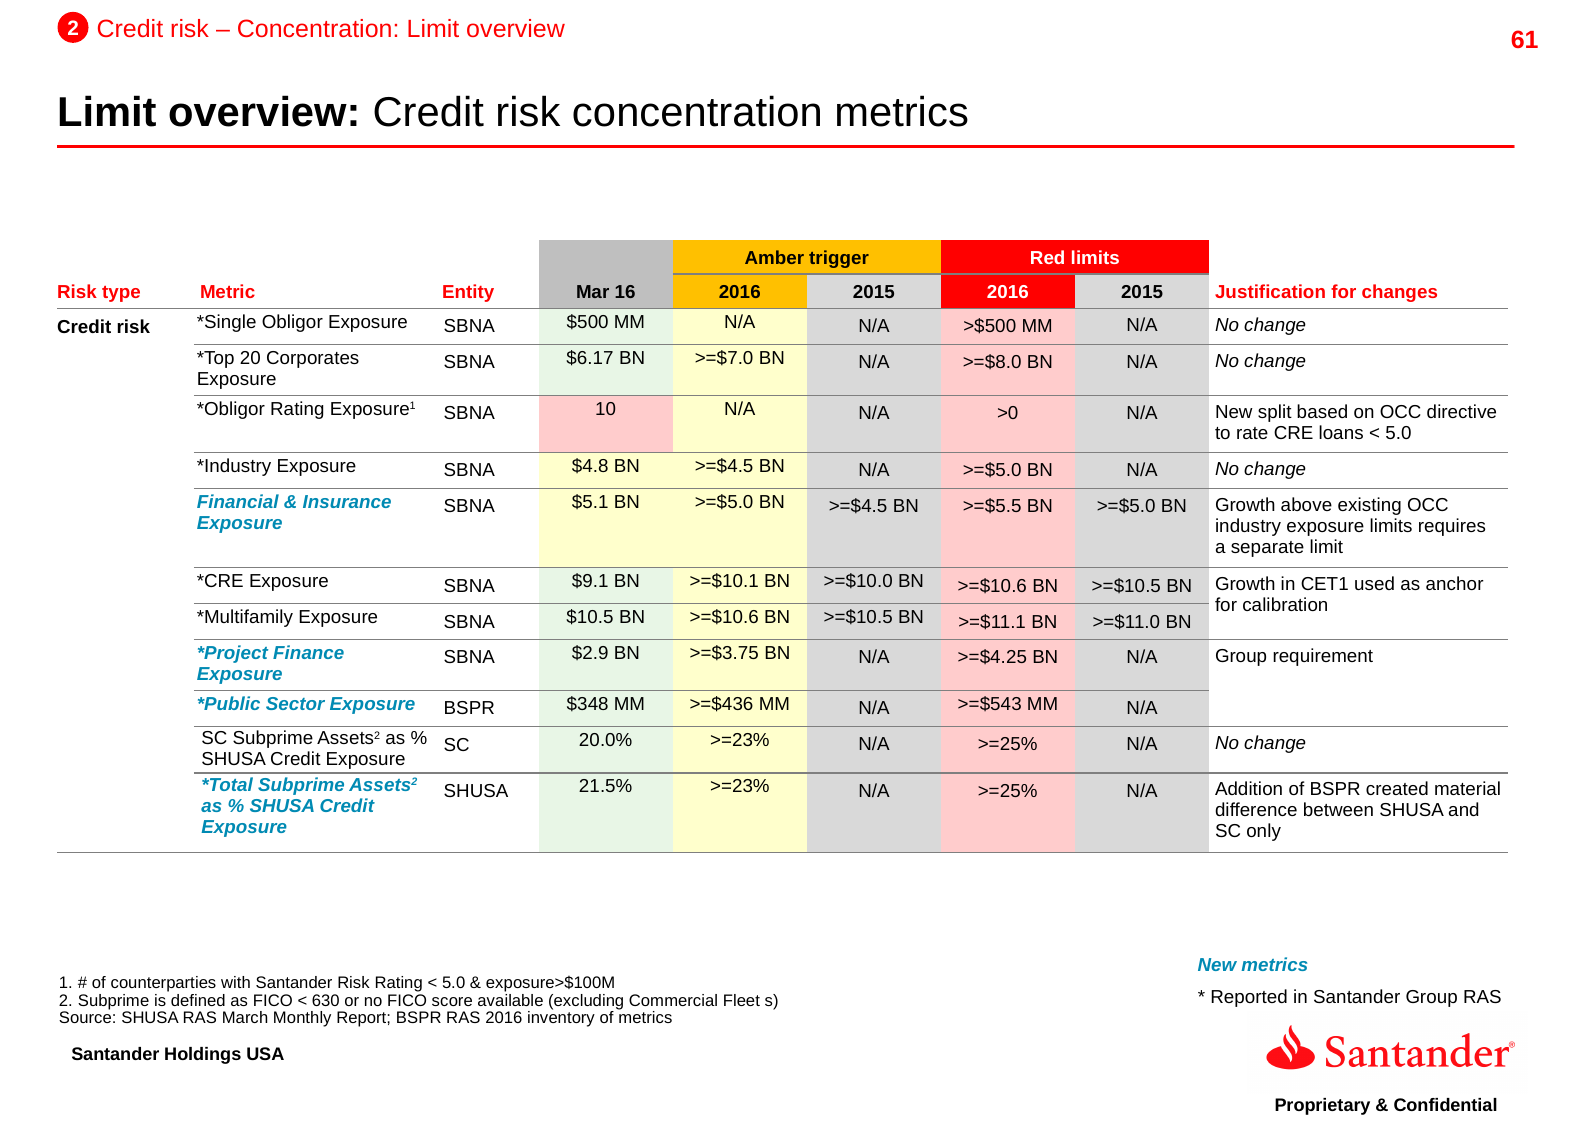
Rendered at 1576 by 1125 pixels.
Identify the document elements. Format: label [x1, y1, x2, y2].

table_header [57, 240, 1508, 308]
list [57, 74, 1479, 146]
picture [1247, 1011, 1528, 1094]
text_box [59, 955, 1503, 1027]
text_box [57, 11, 568, 44]
table_cell [57, 309, 1508, 852]
table_cell [673, 275, 1209, 308]
